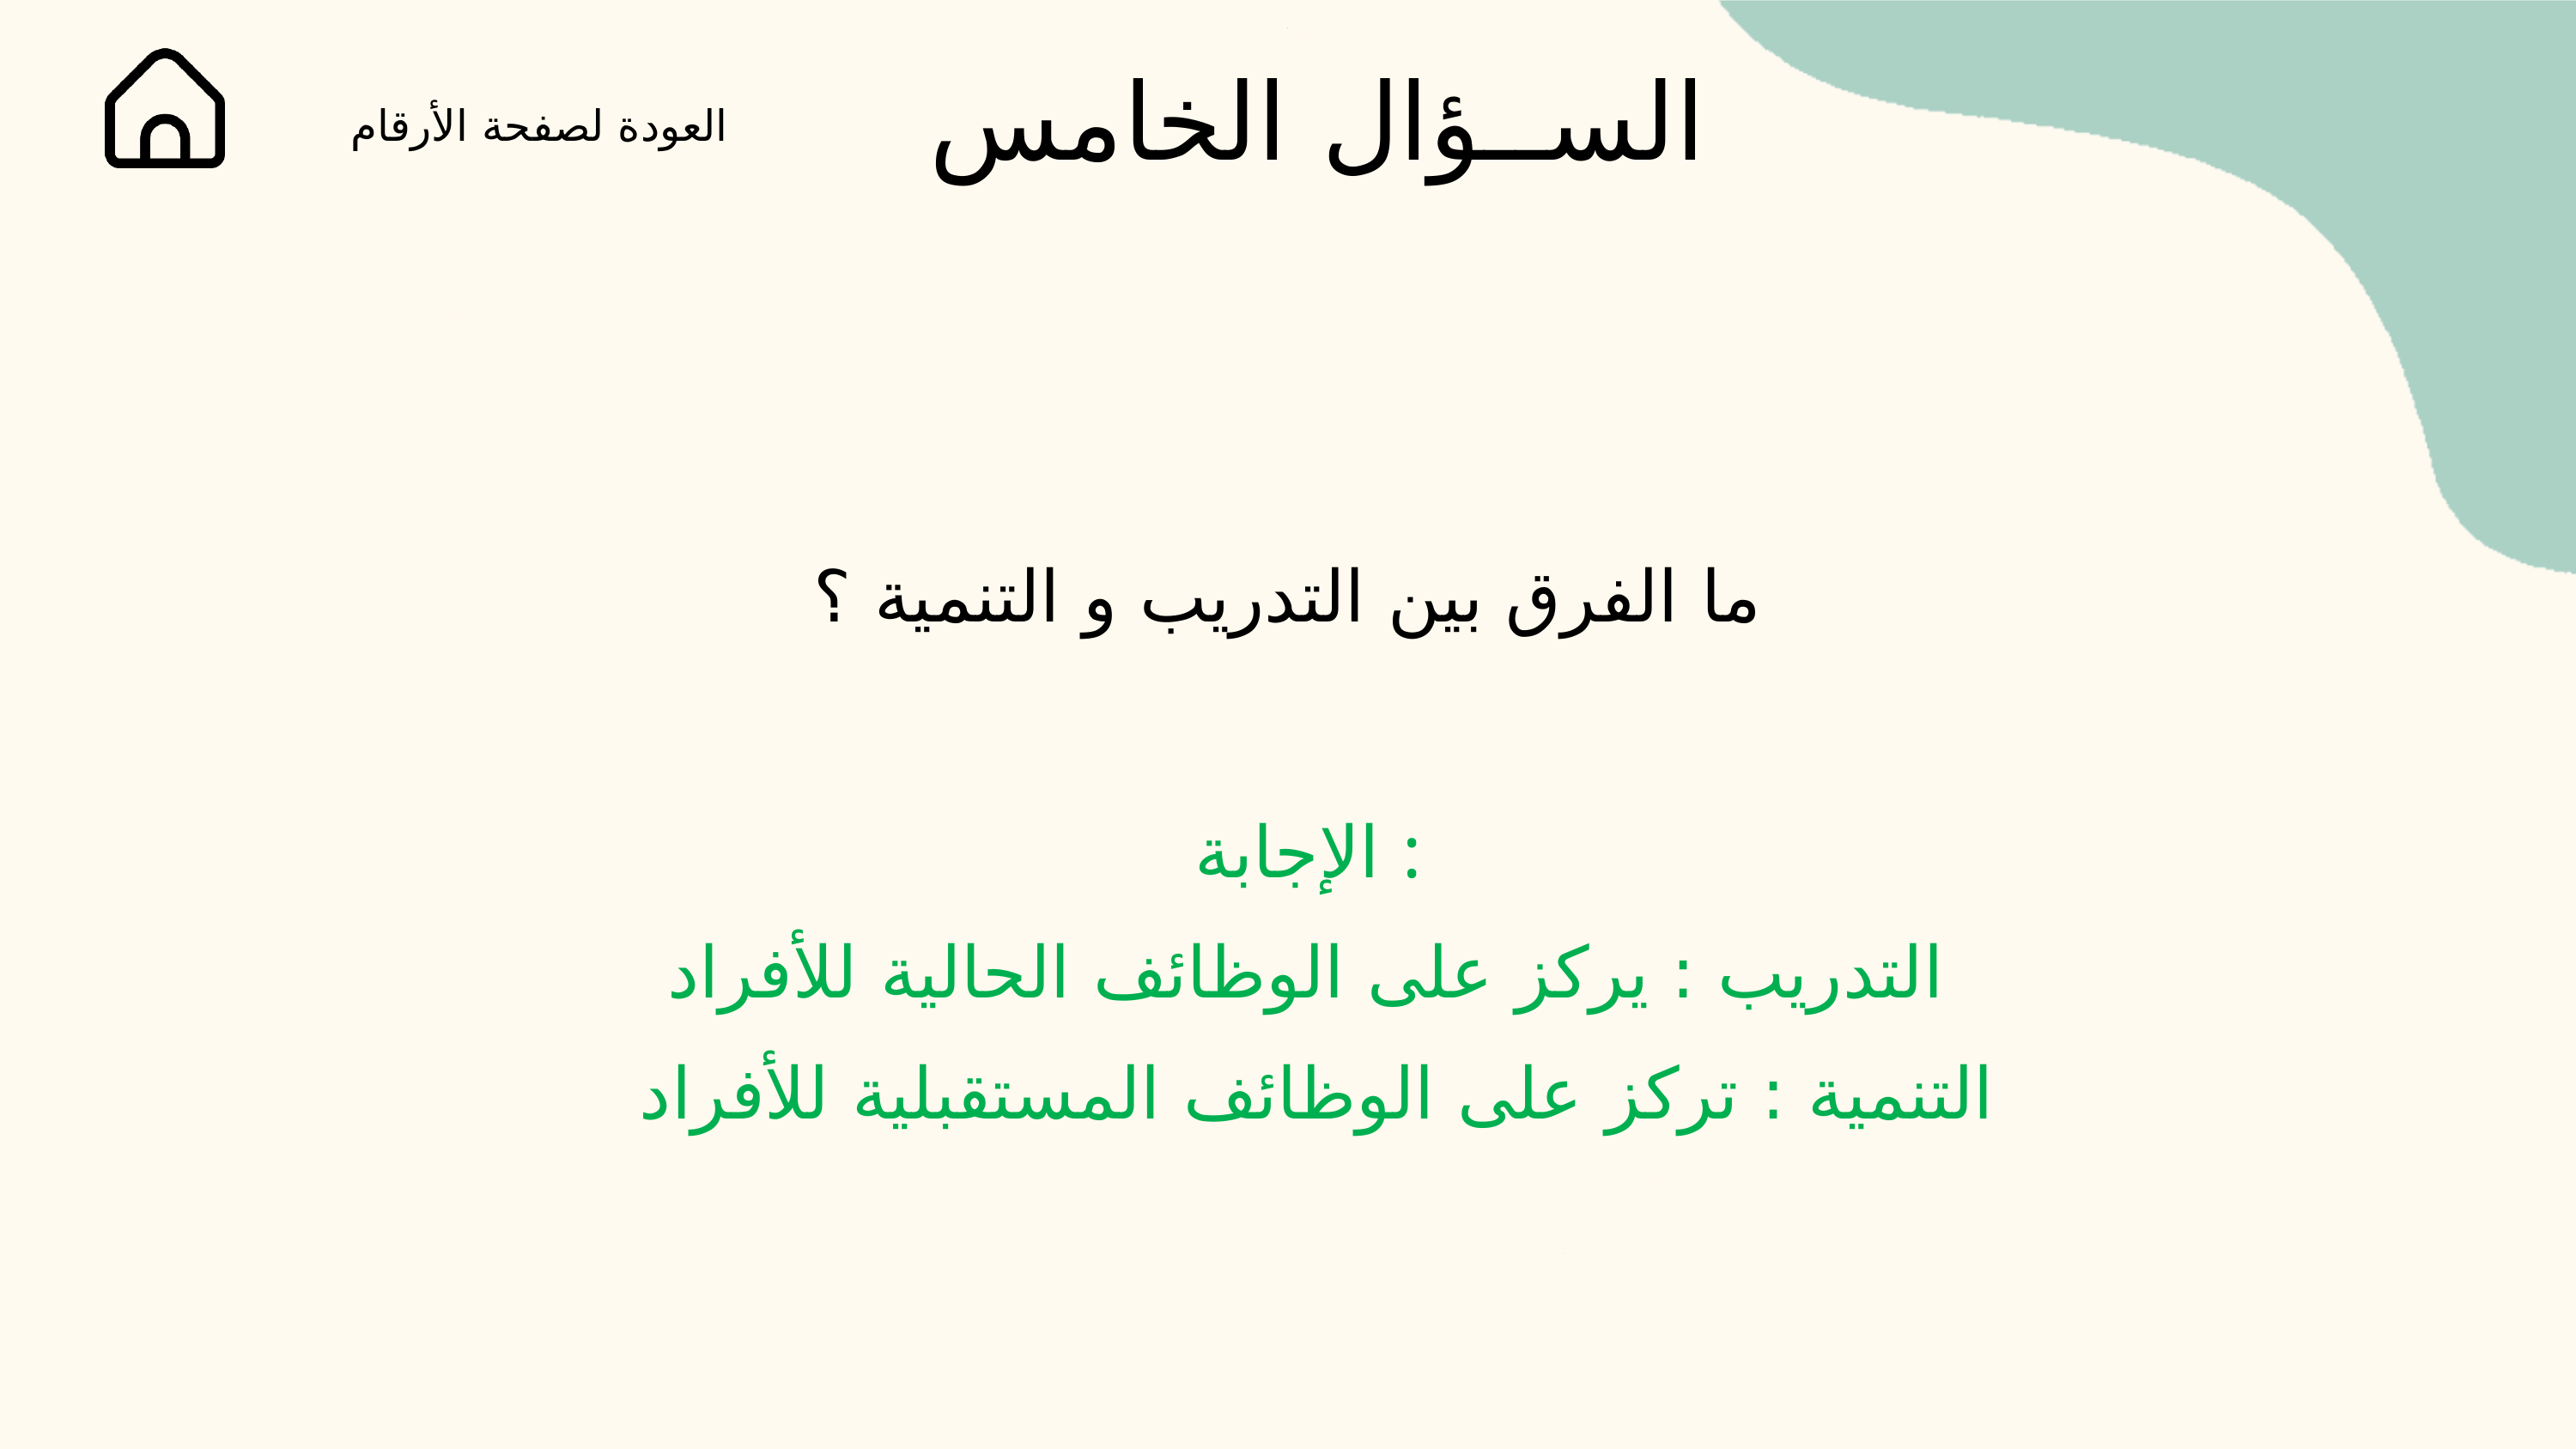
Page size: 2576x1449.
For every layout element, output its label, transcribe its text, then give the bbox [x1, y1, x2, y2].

text_box الإجابة : التدريب : يركز على الوظائف الحالية للأفراد التنمية : تركز على الوظائف المستقبلية للأفراد [580, 831, 2055, 1134]
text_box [0, 48, 1649, 178]
picture [1672, 0, 2576, 757]
text_box [112, 187, 1797, 1449]
text_box الســؤال الخامس [601, 0, 1814, 182]
text_box ما الفرق بين التدريب و التنمية ؟ [301, 576, 1814, 637]
